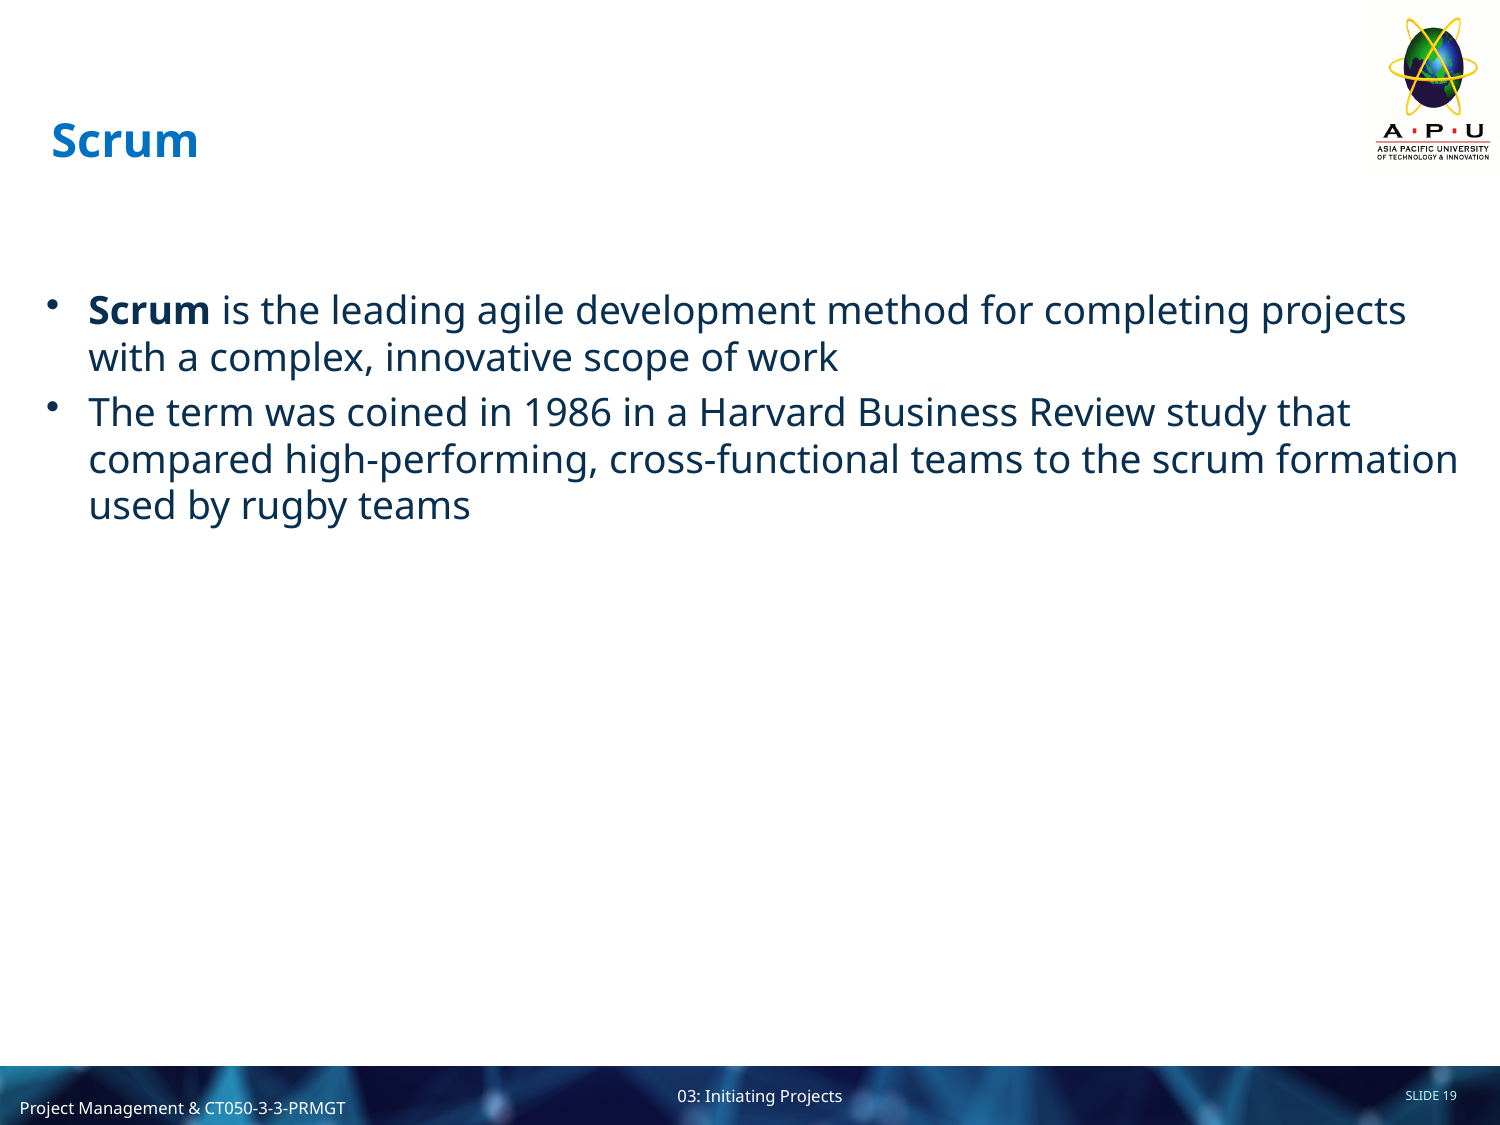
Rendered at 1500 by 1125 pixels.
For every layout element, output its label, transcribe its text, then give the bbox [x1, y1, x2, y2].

title Scrum [36, 45, 1323, 233]
list Scrum is the leading agile development method for completing projects with a complex, innovative scope of work The term was coined in 1986 in a Harvard Business Review study that compared high-performing, cross-functional teams to the scrum formation used by rugby teams [31, 278, 1477, 1021]
picture [0, 1066, 1500, 1125]
picture [1367, 0, 1500, 178]
